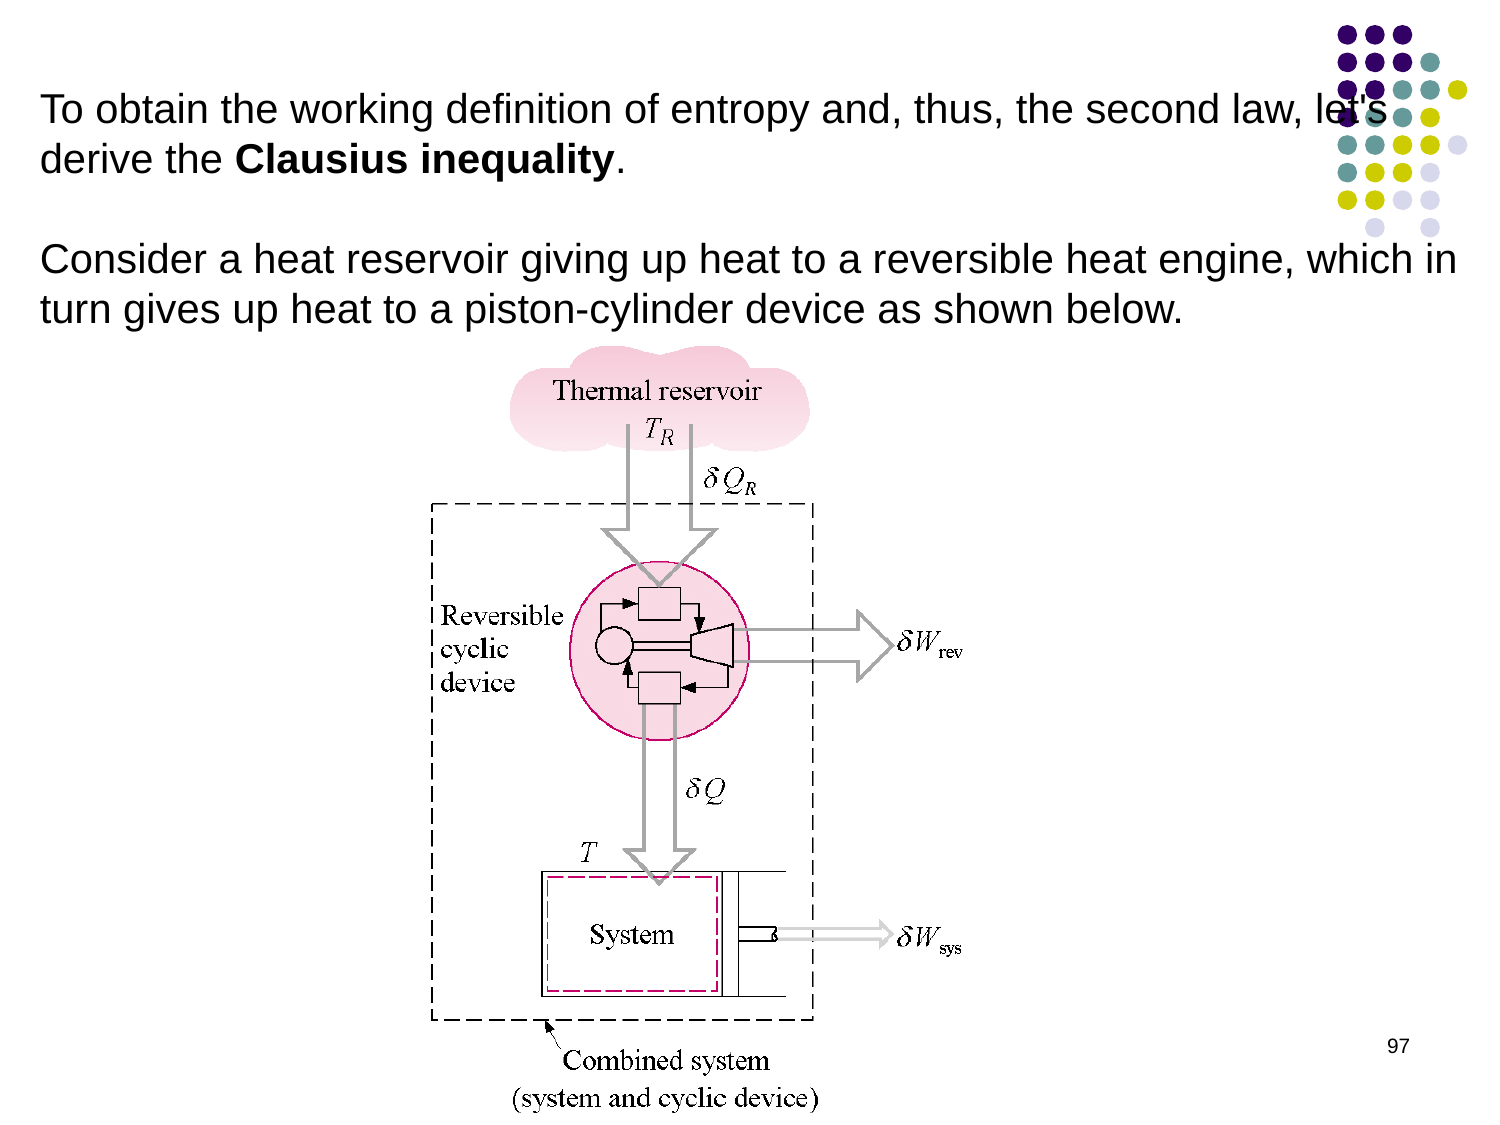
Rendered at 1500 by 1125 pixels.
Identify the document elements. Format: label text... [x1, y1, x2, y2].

picture [430, 345, 963, 1113]
text_box To obtain the working definition of entropy and, thus, the second law, let's derive the Clausius inequality. Consider a heat reservoir giving up heat to a reversible heat engine, which in turn gives up heat to a piston-cylinder device as shown below. [24, 74, 1475, 340]
slide_number 97 [1074, 1024, 1426, 1101]
